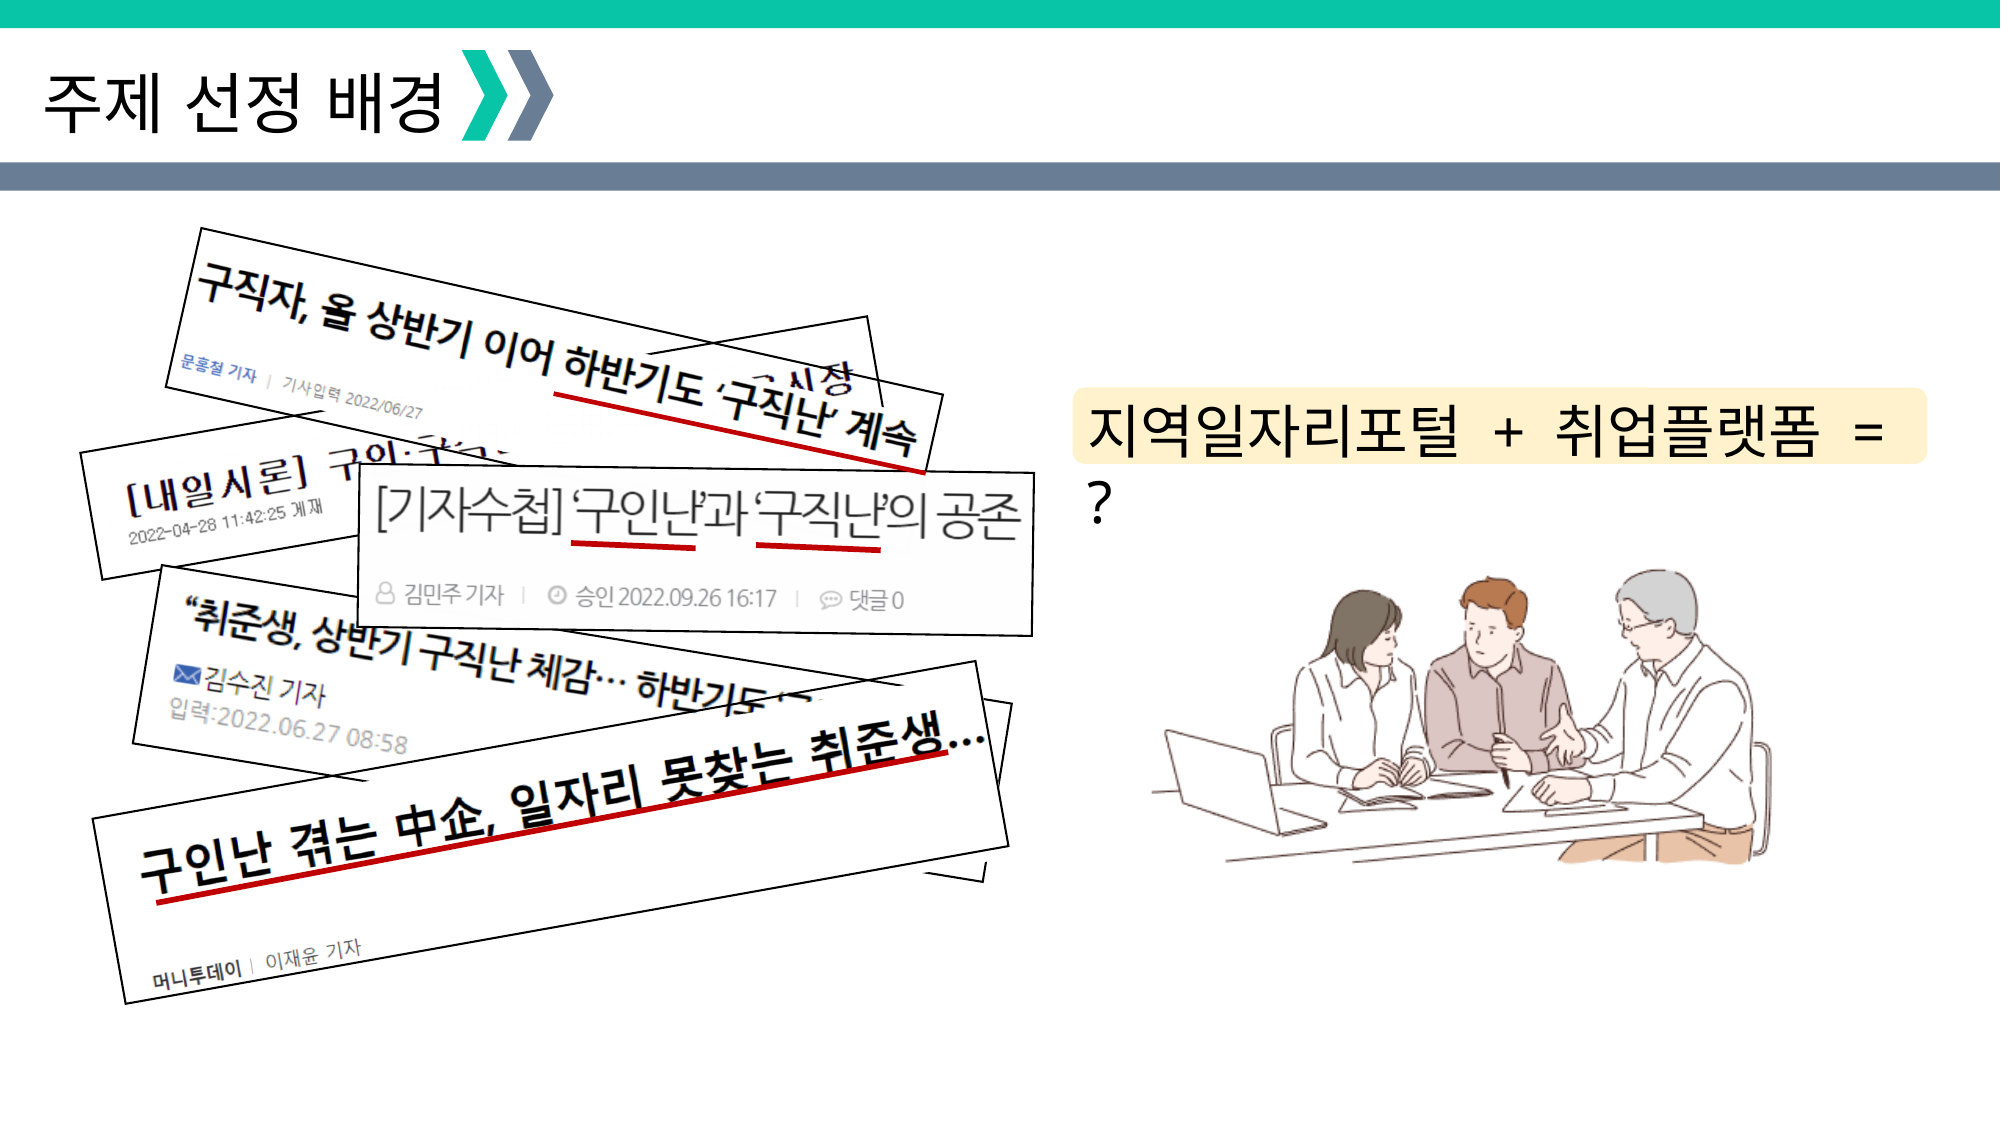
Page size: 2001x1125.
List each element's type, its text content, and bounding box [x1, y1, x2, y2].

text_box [358, 468, 1033, 632]
picture [96, 829, 103, 865]
text_box [0, 161, 2000, 192]
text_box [141, 633, 1003, 814]
picture [106, 513, 357, 575]
text_box [505, 48, 555, 142]
picture [127, 937, 558, 1014]
picture [185, 253, 442, 309]
picture [135, 707, 141, 738]
picture [115, 937, 488, 1002]
picture [1000, 814, 1007, 846]
text_box [460, 48, 509, 142]
text_box 주제 선정 배경 [27, 54, 464, 150]
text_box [553, 393, 926, 474]
picture [1003, 704, 1010, 745]
text_box [0, 0, 2000, 29]
picture [1102, 490, 1783, 899]
picture [1000, 848, 1010, 859]
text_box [174, 309, 935, 473]
text_box 지역일자리포털 + 취업플랫폼 = ? [1072, 387, 1928, 543]
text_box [103, 738, 1000, 937]
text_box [85, 383, 358, 513]
picture [170, 360, 174, 377]
picture [153, 567, 409, 633]
